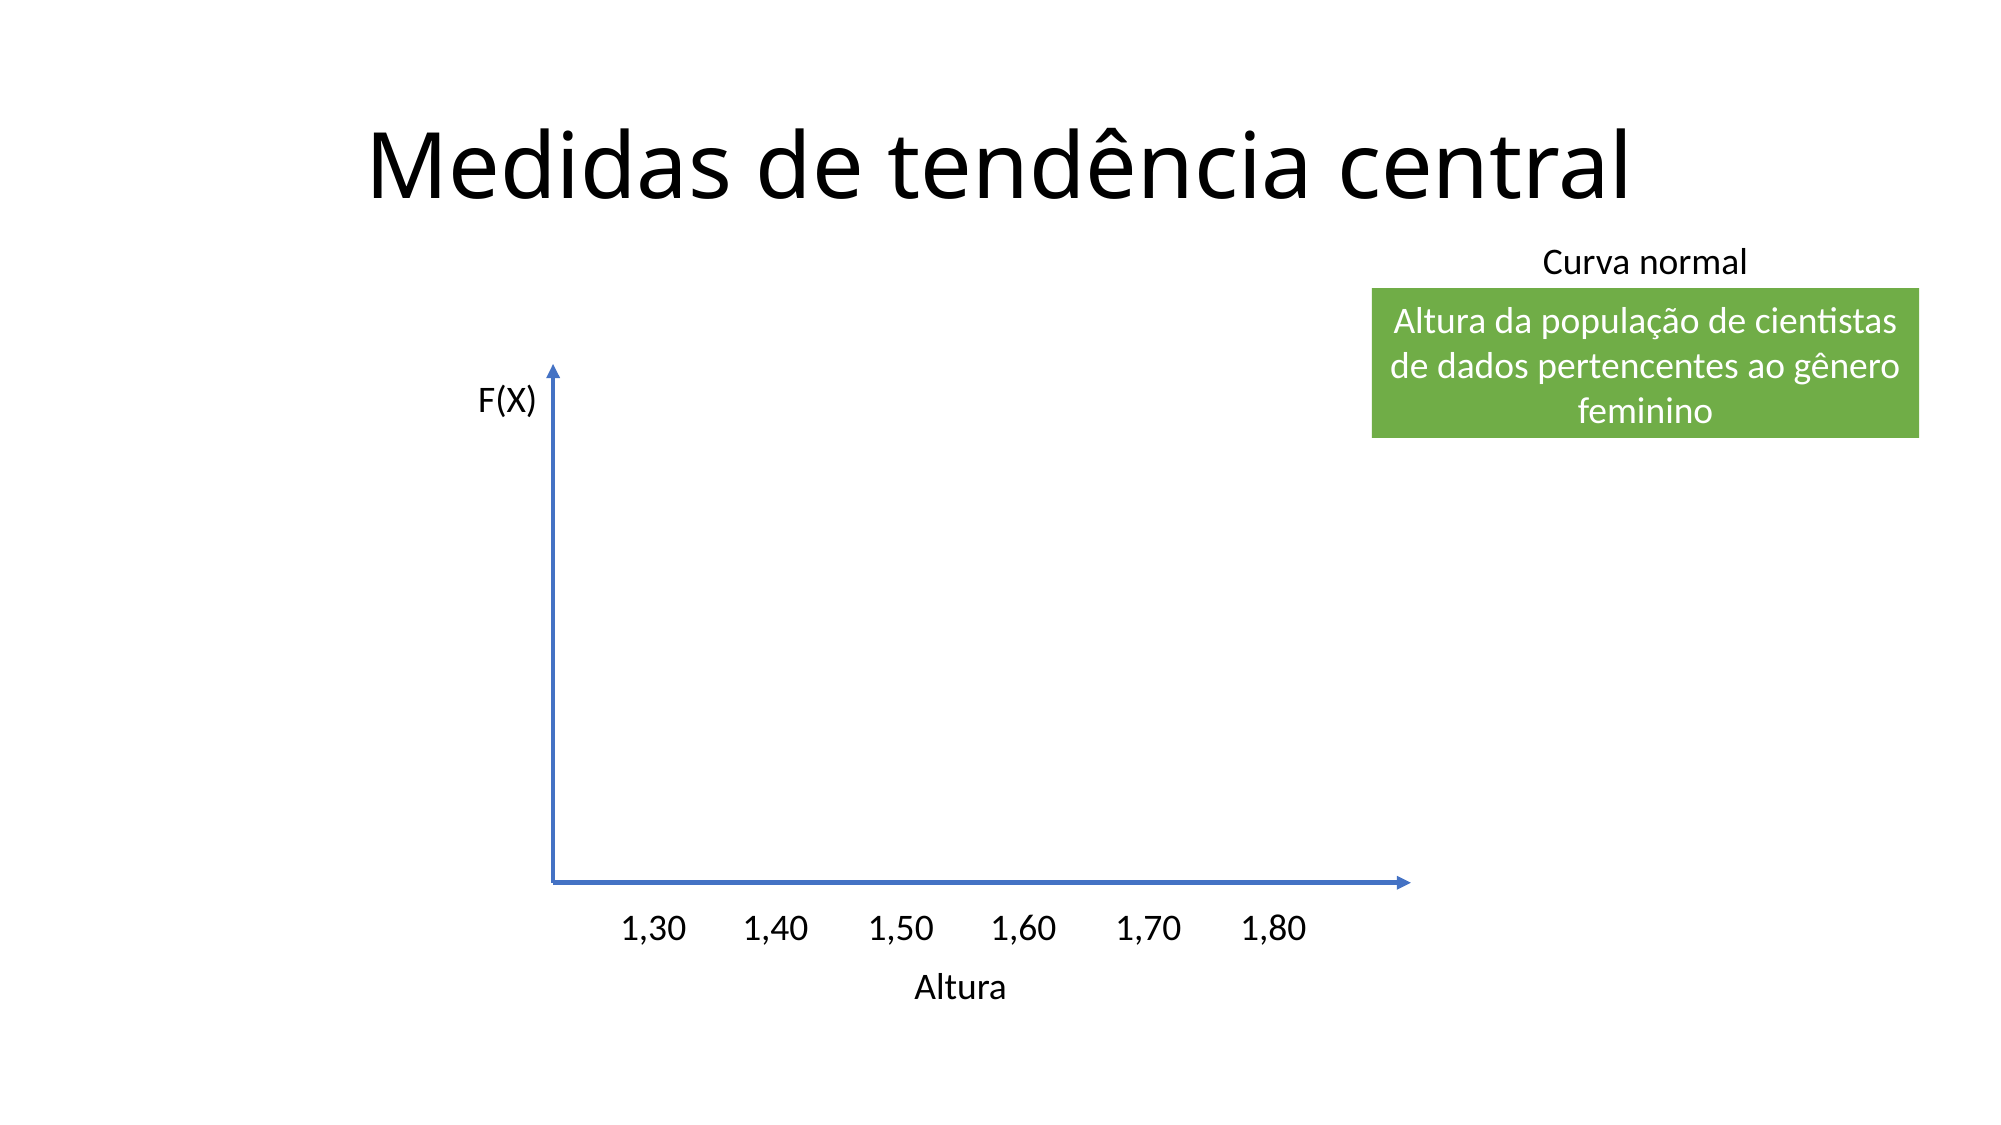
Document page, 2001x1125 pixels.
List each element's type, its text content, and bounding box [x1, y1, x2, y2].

text_box 1,50 [852, 895, 949, 955]
text_box 1,30 [605, 895, 702, 955]
text_box Curva normal [1528, 229, 1764, 290]
title Medidas de tendência central [137, 59, 1863, 278]
text_box F(X) [463, 367, 553, 428]
text_box 1,70 [1100, 895, 1197, 955]
text_box 1,80 [1225, 895, 1322, 955]
text_box Altura da população de cientistas de dados pertencentes ao gênero feminino [1371, 288, 1920, 438]
text_box 1,60 [975, 895, 1072, 955]
text_box Altura [899, 954, 1023, 1014]
text_box 1,40 [727, 895, 824, 955]
